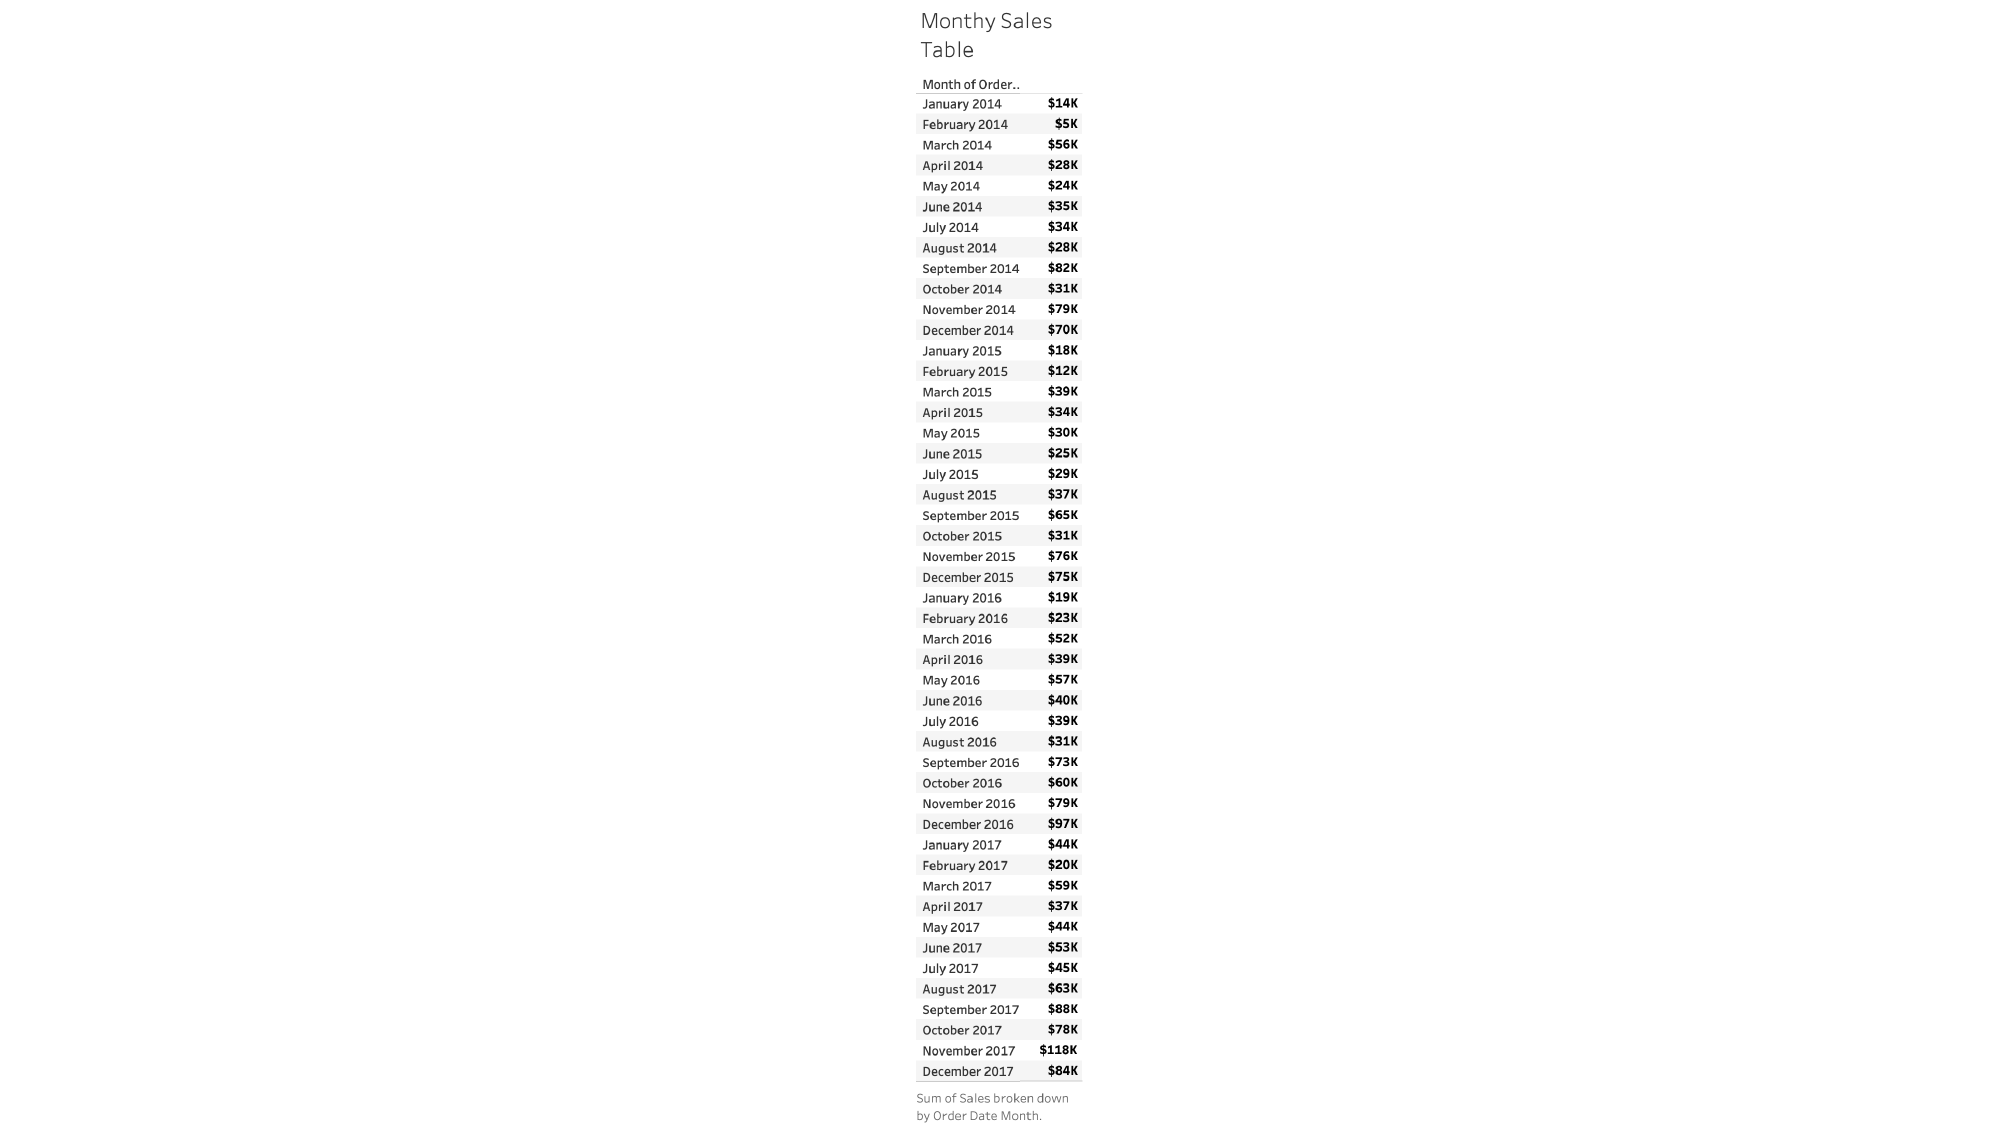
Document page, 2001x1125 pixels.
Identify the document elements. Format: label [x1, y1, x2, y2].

picture [916, 0, 1084, 1125]
